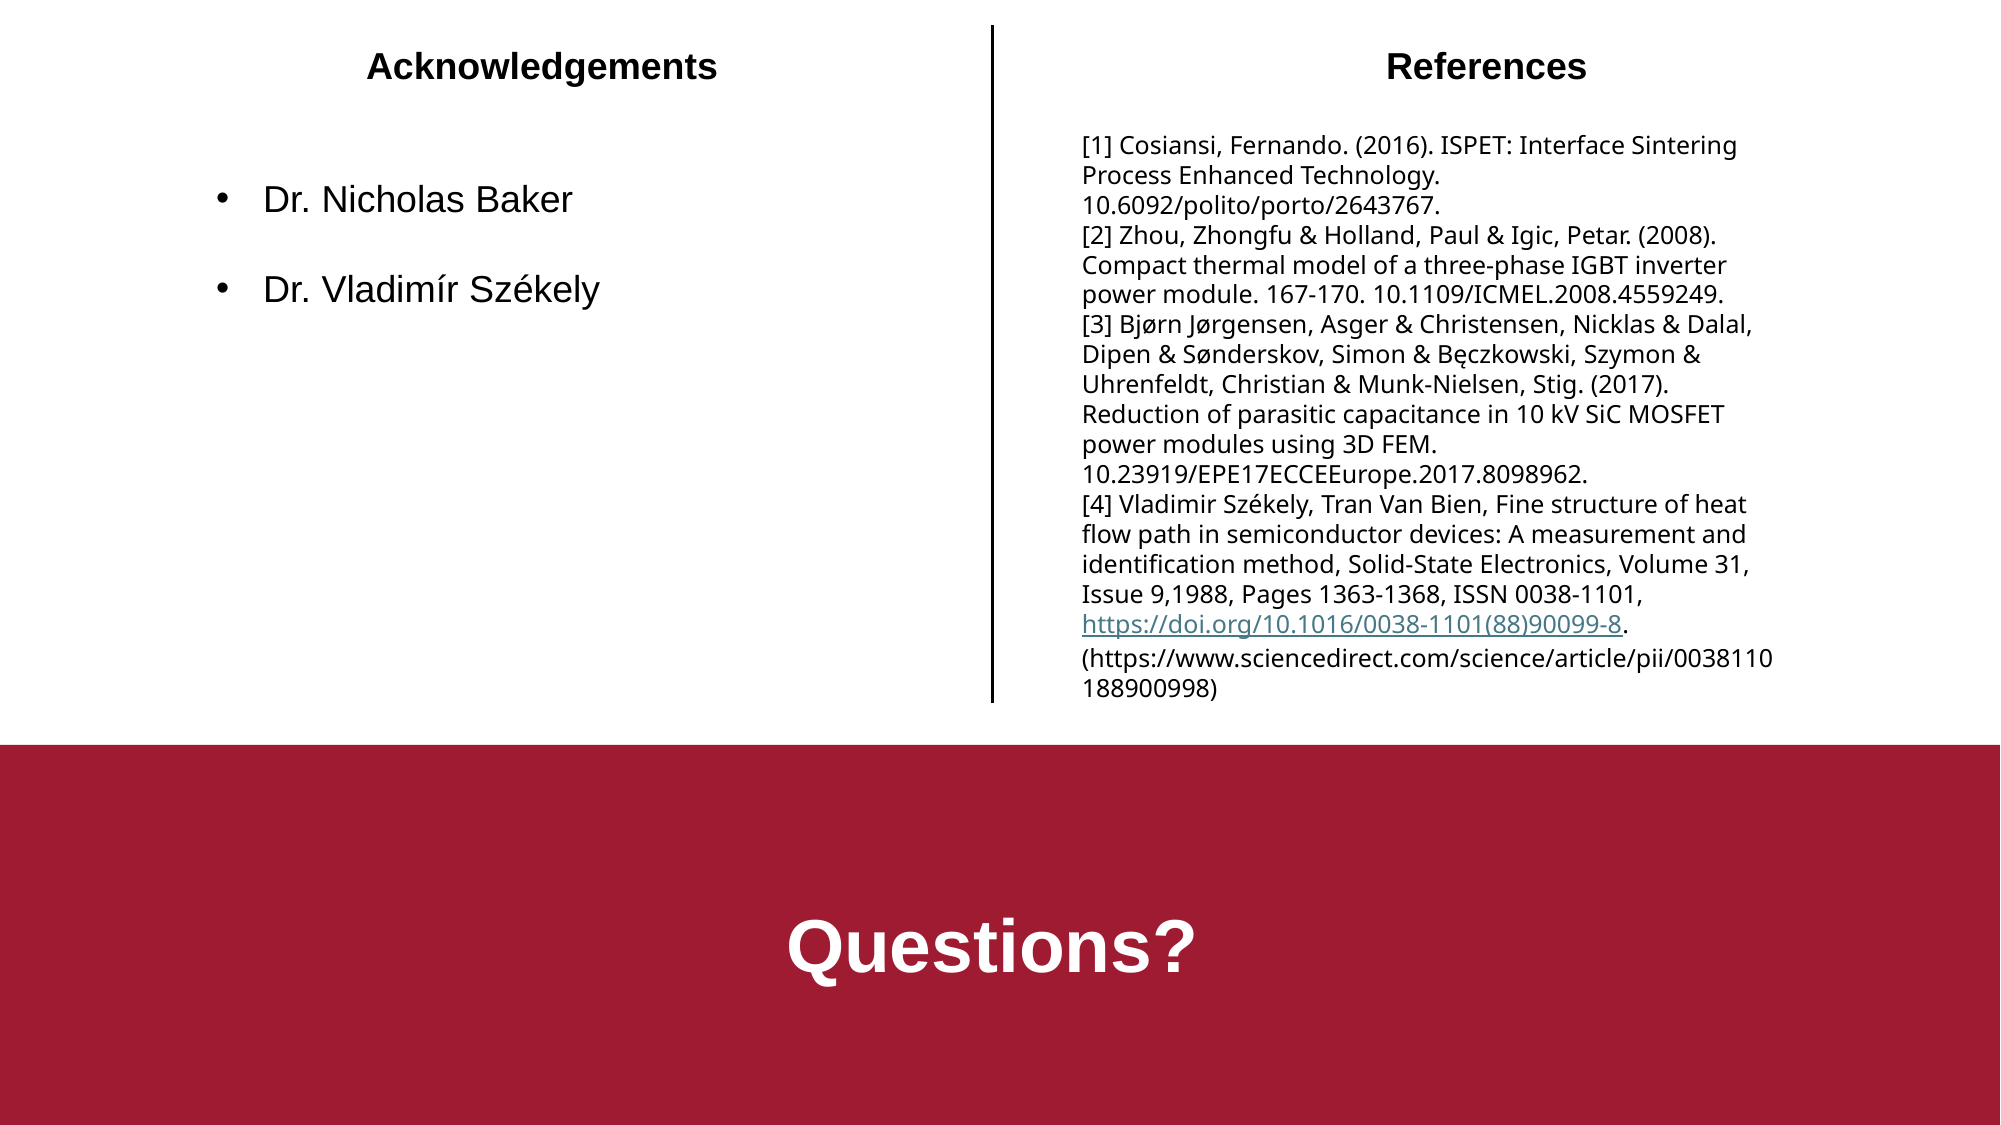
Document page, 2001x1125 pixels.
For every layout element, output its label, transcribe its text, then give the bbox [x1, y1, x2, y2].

text_box Acknowledgements [207, 34, 877, 95]
text_box [1] Cosiansi, Fernando. (2016). ISPET: Interface Sintering Process Enhanced Technology. 10.6092/polito/porto/2643767. [2] Zhou, Zhongfu & Holland, Paul & Igic, Petar. (2008). Compact thermal model of a three-phase IGBT inverter power module. 167-170. 10.1109/ICMEL.2008.4559249. [3] Bjørn Jørgensen, Asger & Christensen, Nicklas & Dalal, Dipen & Sønderskov, Simon & Bęczkowski, Szymon & Uhrenfeldt, Christian & Munk-Nielsen, Stig. (2017). Reduction of parasitic capacitance in 10 kV SiC MOSFET power modules using 3D FEM. 10.23919/EPE17ECCEEurope.2017.8098962. [4] Vladimir Székely, Tran Van Bien, Fine structure of heat flow path in semiconductor devices: A measurement and identification method, Solid-State Electronics, Volume 31, Issue 9,1988, Pages 1363-1368, ISSN 0038-1101, https://doi.org/10.1016/0038-1101(88)90099-8. (https://www.sciencedirect.com/science/article/pii/0038110188900998) [1067, 121, 1799, 755]
text_box [0, 743, 2000, 1125]
text_box References [1152, 34, 1822, 95]
text_box Dr. Nicholas Baker Dr. Vladimír Székely [201, 167, 788, 363]
text_box Questions? [492, 890, 1493, 995]
